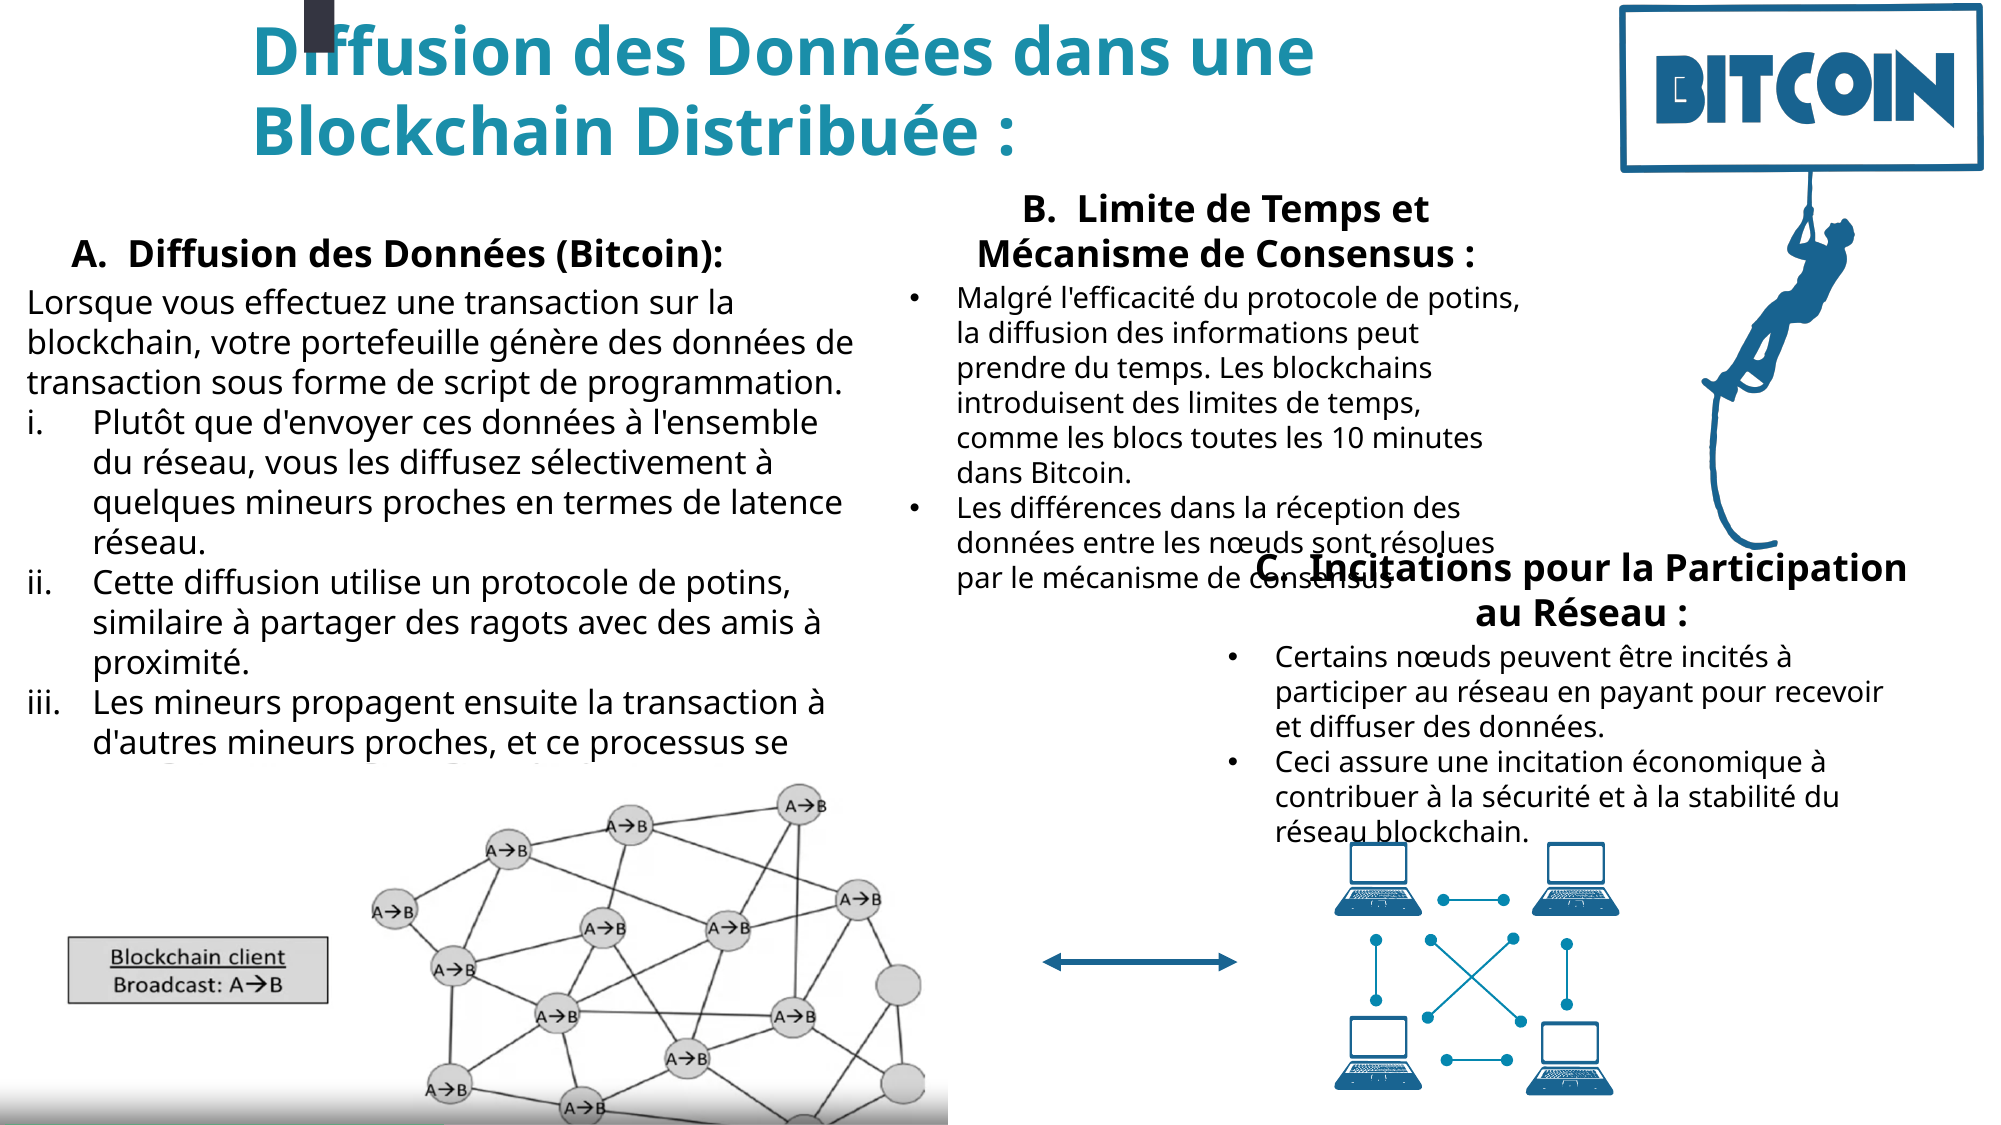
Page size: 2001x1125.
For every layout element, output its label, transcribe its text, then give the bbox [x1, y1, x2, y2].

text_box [1427, 938, 1514, 1018]
text_box [1349, 859, 1408, 885]
text_box [1525, 1066, 1614, 1096]
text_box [894, 177, 1556, 571]
text_box [1334, 886, 1422, 916]
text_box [1430, 940, 1521, 1022]
picture [0, 763, 948, 1125]
text_box Diffusion des Données dans une Blockchain Distribuée : [237, 1, 1355, 176]
text_box [1531, 886, 1620, 916]
text_box [1349, 1015, 1408, 1059]
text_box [0, 222, 883, 763]
text_box [1547, 859, 1605, 885]
text_box [1334, 1060, 1422, 1090]
text_box [1541, 1021, 1599, 1065]
text_box [304, 0, 335, 53]
picture [1619, 3, 1984, 550]
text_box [1213, 536, 1949, 859]
